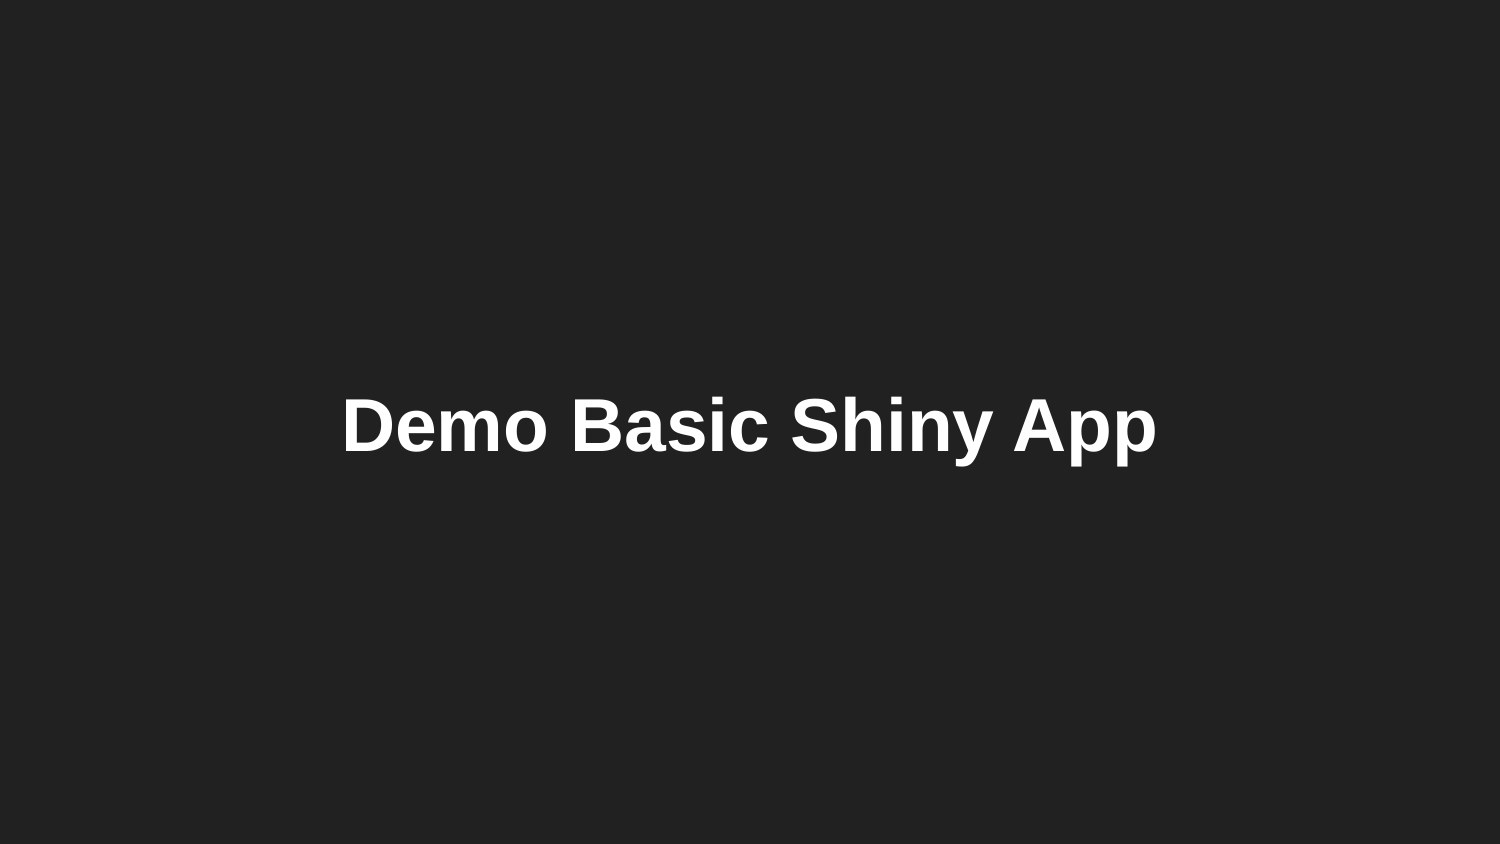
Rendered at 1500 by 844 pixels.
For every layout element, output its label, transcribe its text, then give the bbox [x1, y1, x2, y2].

text_box Demo Basic Shiny App [51, 352, 1449, 491]
